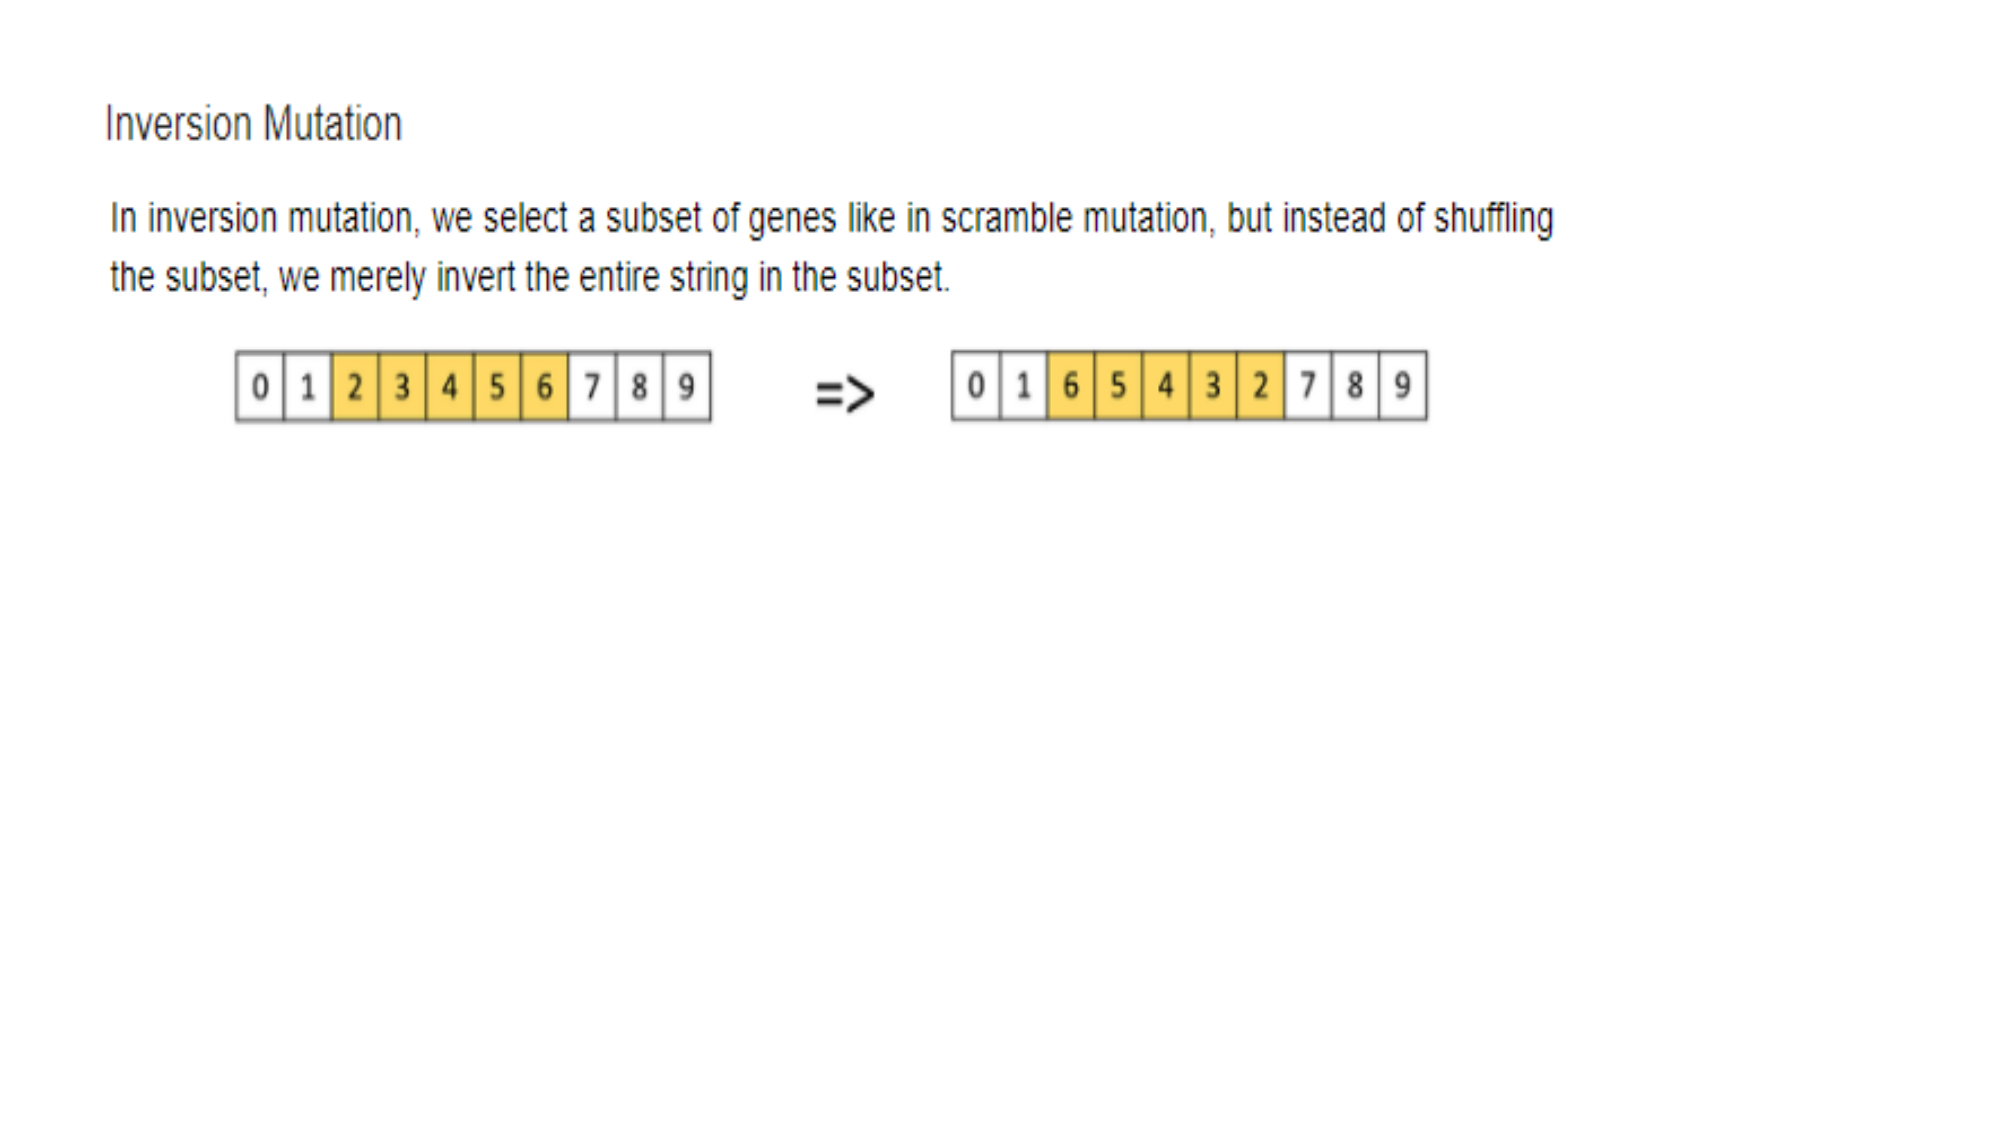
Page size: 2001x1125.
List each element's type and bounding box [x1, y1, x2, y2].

picture [84, 58, 1585, 431]
